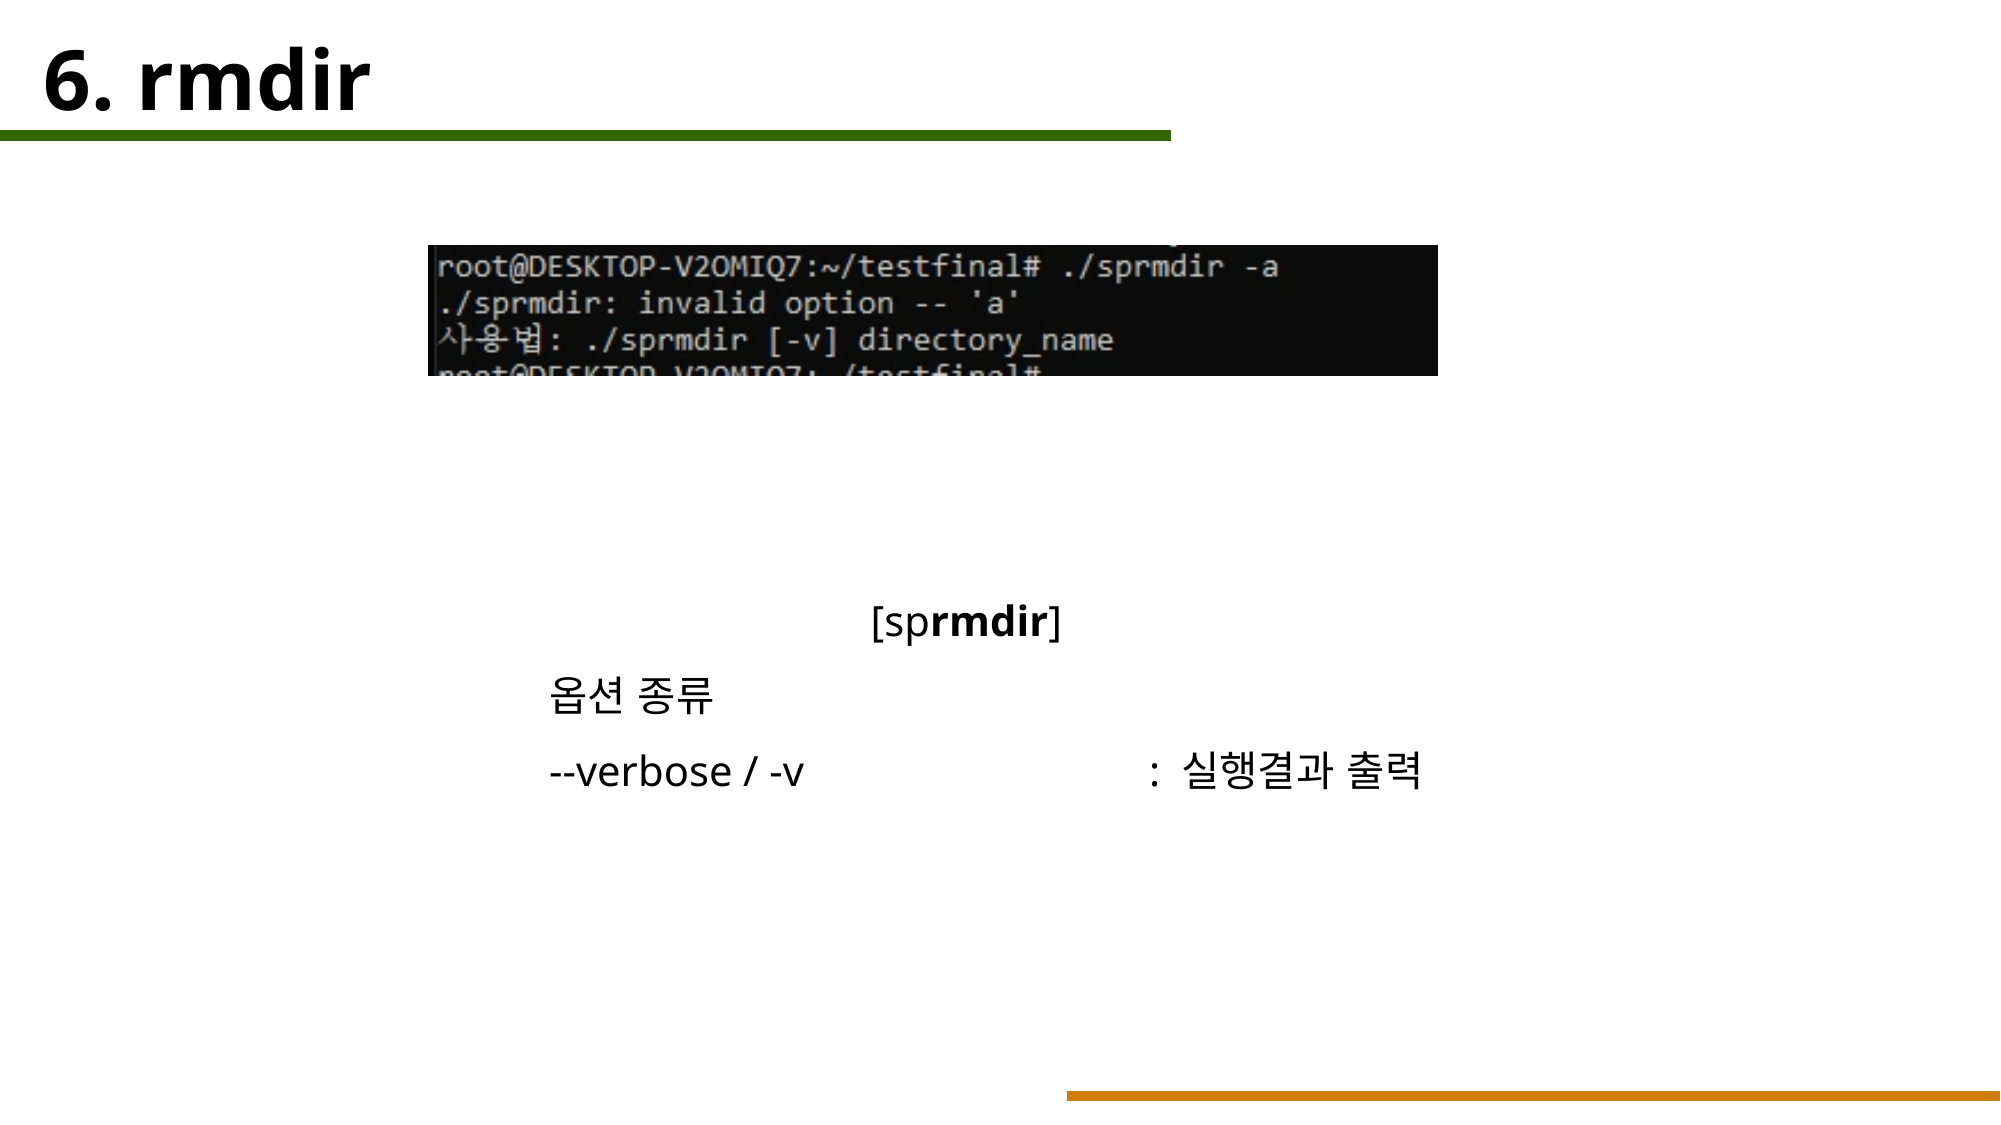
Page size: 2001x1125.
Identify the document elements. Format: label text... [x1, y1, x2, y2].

text_box [sprmdir] 옵션 종류 --verbose / -v : 실행결과 출력 [534, 562, 1439, 803]
picture [428, 245, 1438, 376]
text_box 6. rmdir [29, 19, 388, 135]
